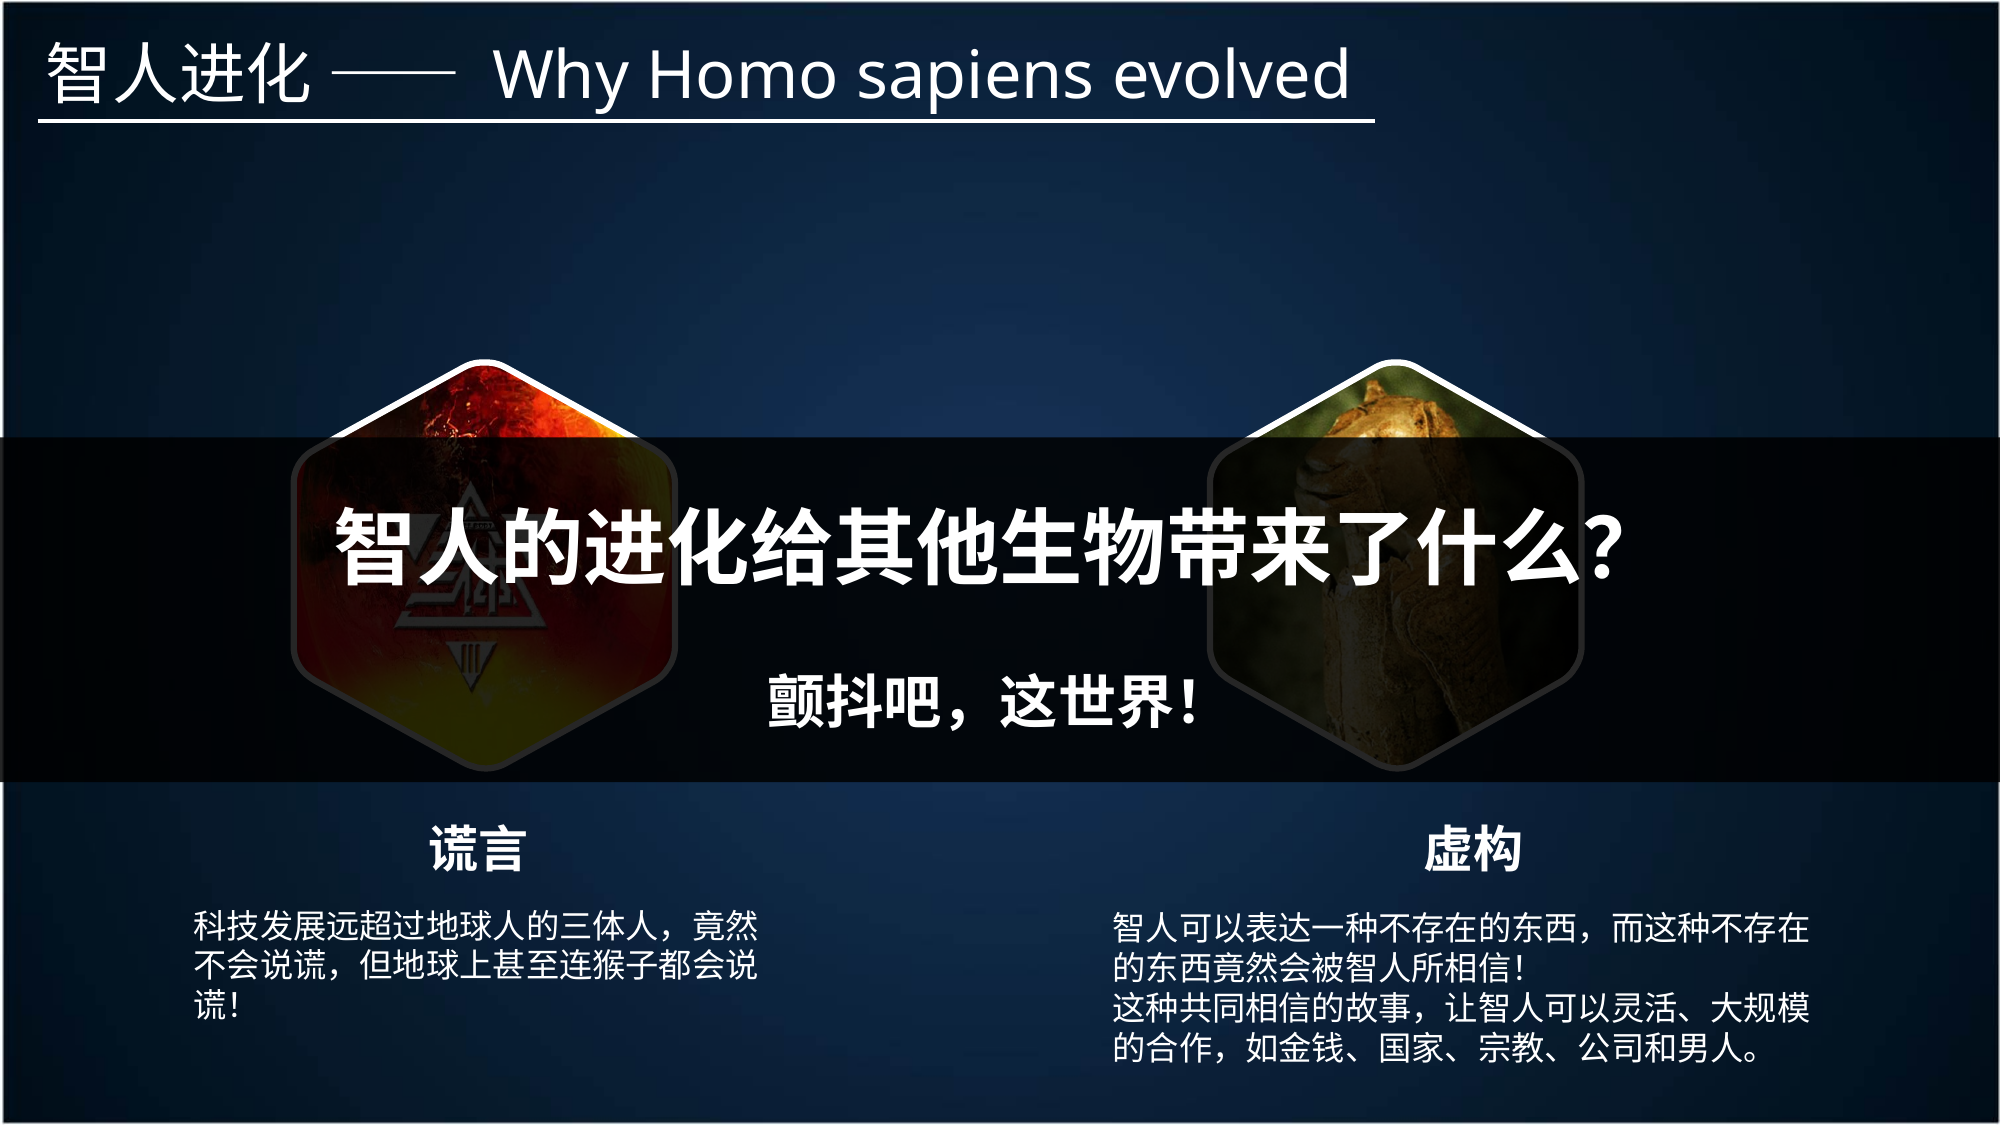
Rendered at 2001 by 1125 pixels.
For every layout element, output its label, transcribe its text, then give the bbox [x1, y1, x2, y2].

text_box 智人进化 —— Why Homo sapiens evolved [0, 24, 1450, 120]
text_box 智人的进化给其他生物带来了什么？ 颤抖吧，这世界！ [0, 437, 2000, 783]
text_box 谎言 科技发展远超过地球人的三体人，竟然不会说谎，但地球上甚至连猴子都会说谎！ [178, 809, 779, 1032]
picture [0, 0, 2001, 1125]
text_box 虚构 智人可以表达一种不存在的东西，而这种不存在的东西竟然会被智人所相信！ 这种共同相信的故事，让智人可以灵活、大规模的合作，如金钱、国家、宗教、公司和男人。 [1097, 810, 1850, 1075]
